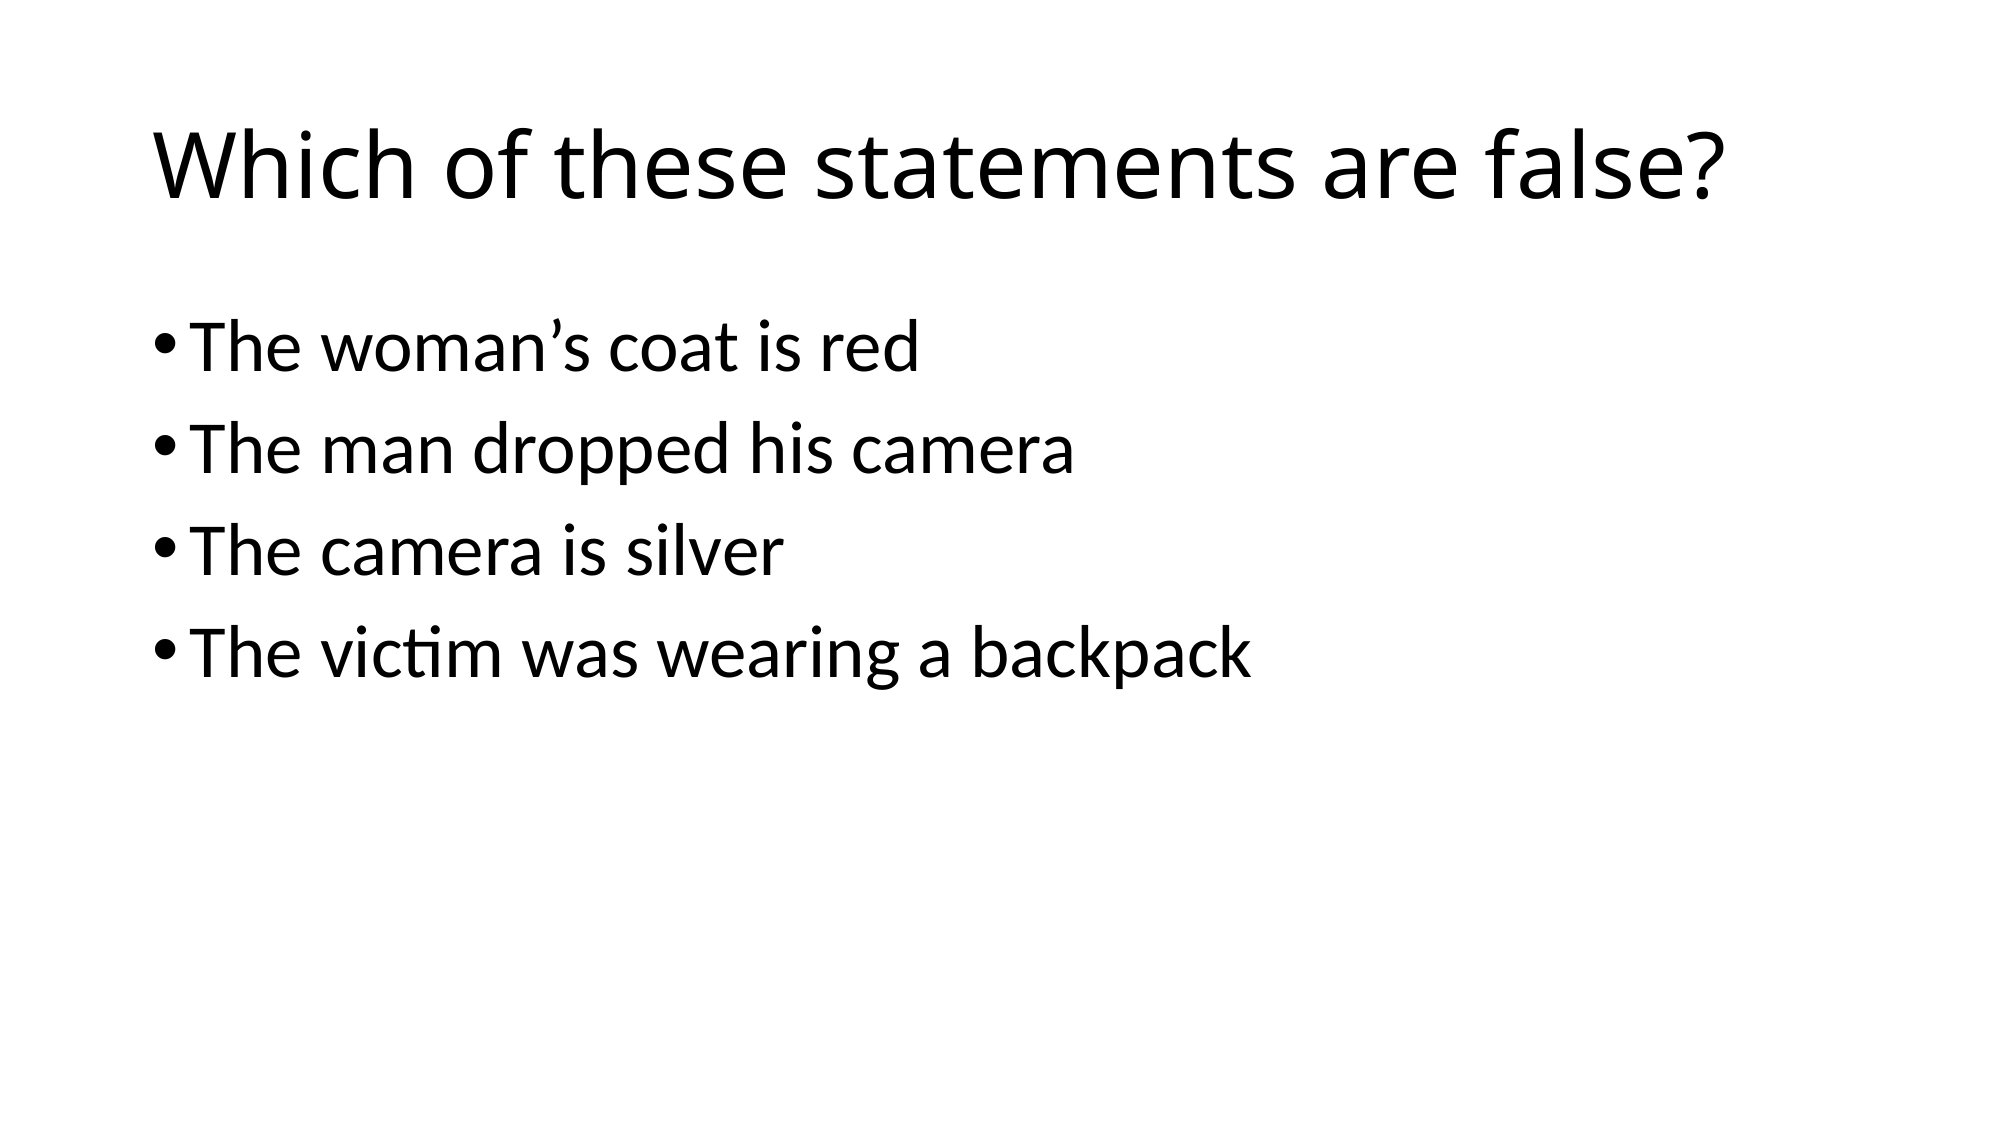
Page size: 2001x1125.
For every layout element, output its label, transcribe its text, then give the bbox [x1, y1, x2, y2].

title Which of these statements are false? [137, 59, 1863, 278]
list The woman’s coat is red The man dropped his camera The camera is silver The victim was wearing a backpack [137, 299, 1863, 1014]
